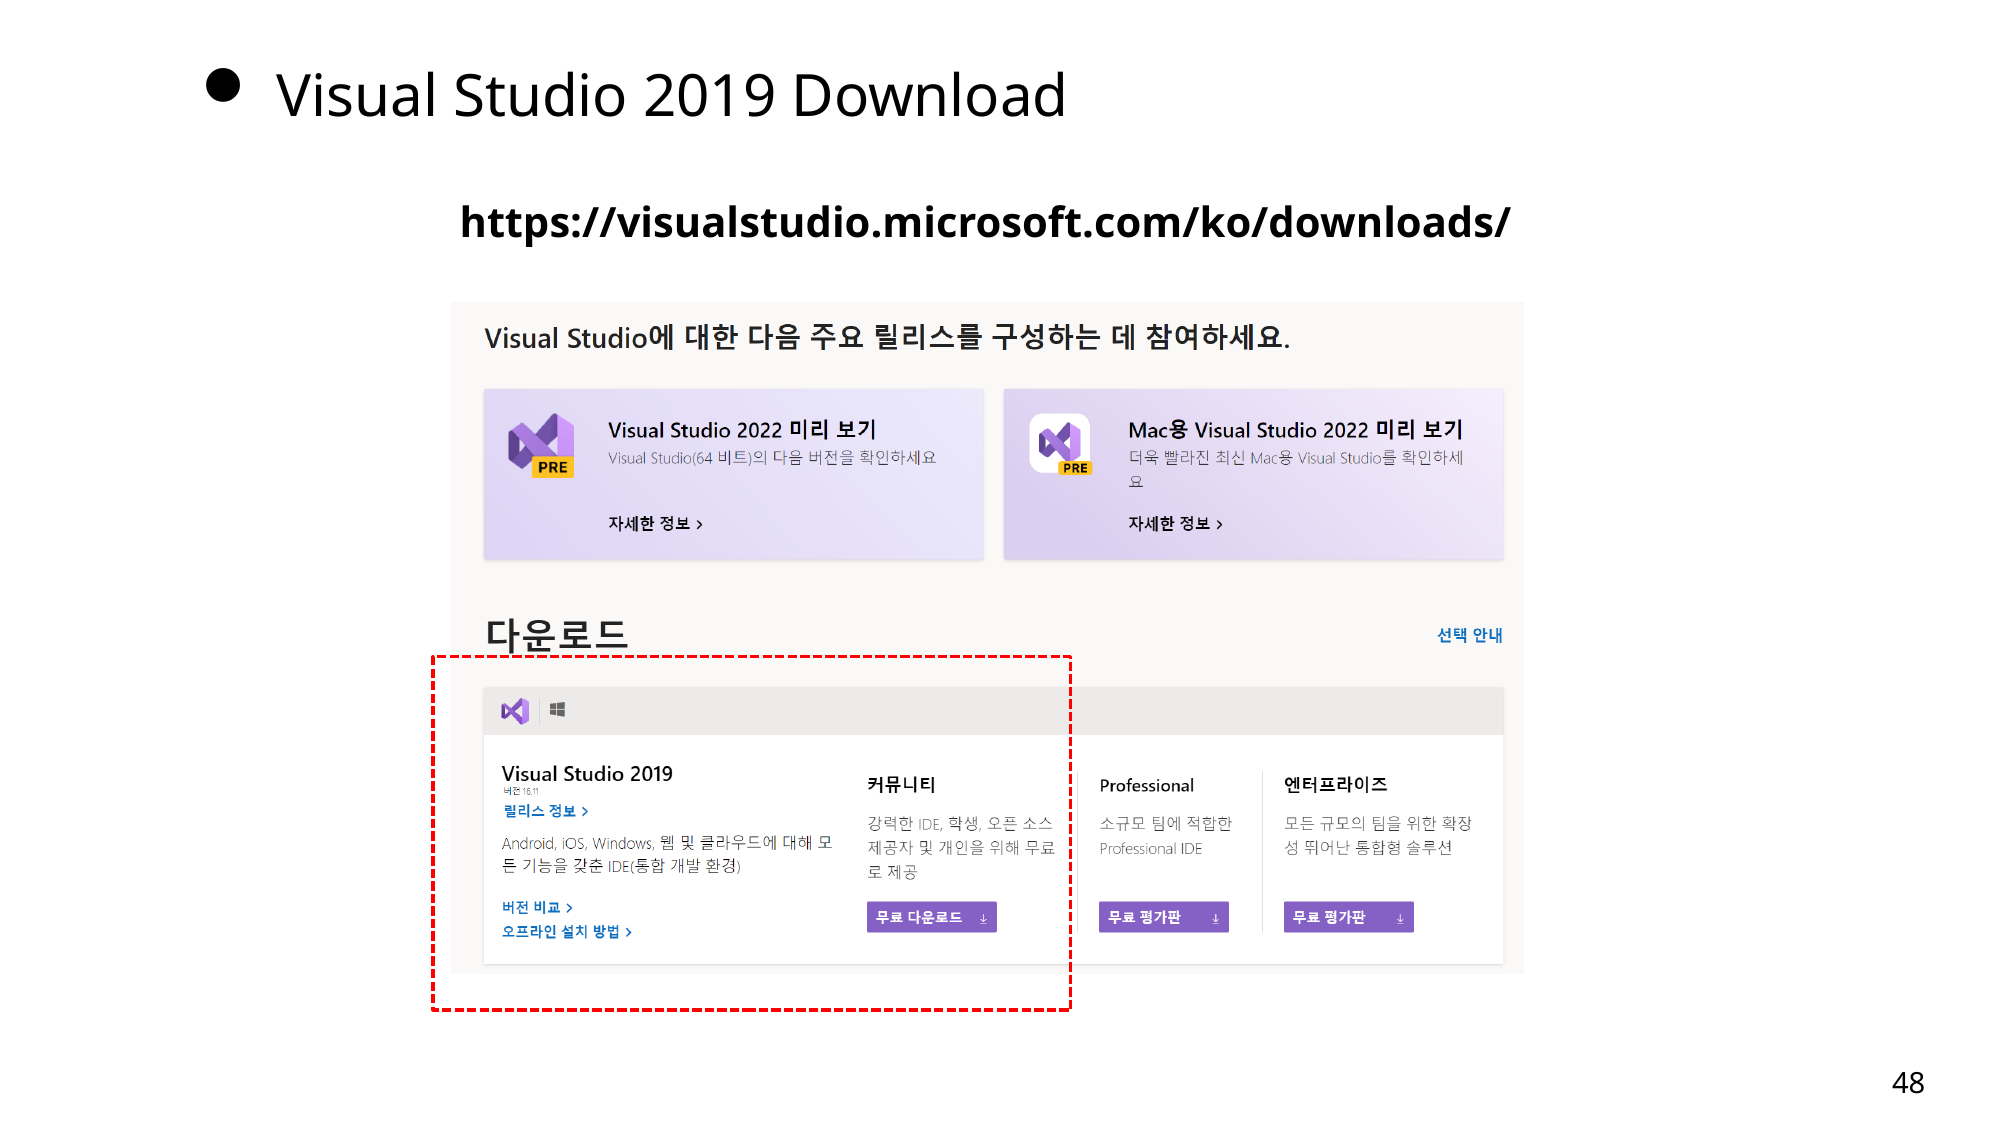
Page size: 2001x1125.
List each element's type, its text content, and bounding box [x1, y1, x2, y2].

title Visual Studio 2019 Download [186, 37, 1524, 149]
picture [451, 302, 1525, 975]
text_box [431, 655, 1072, 1012]
text_box https://visualstudio.microsoft.com/ko/downloads/ [444, 188, 1613, 254]
